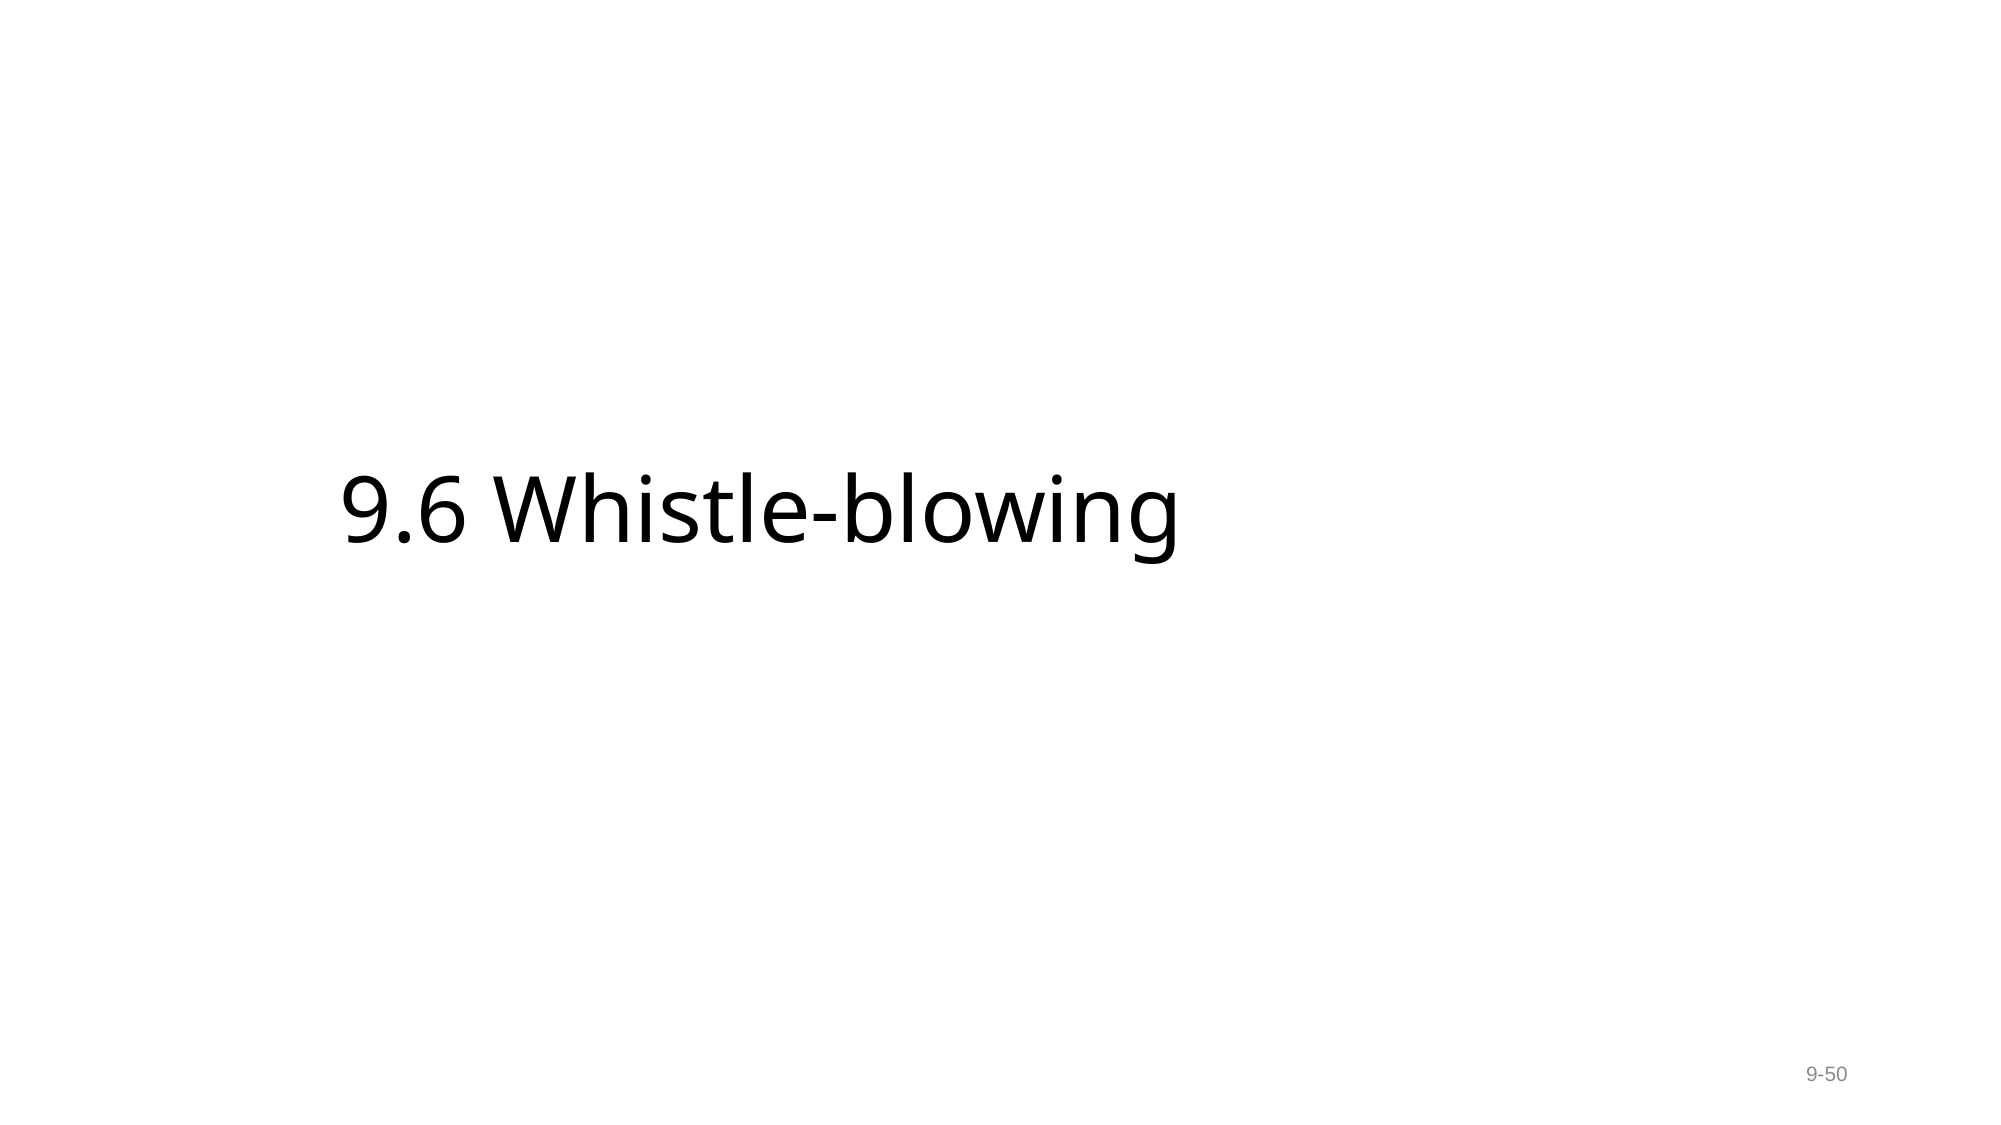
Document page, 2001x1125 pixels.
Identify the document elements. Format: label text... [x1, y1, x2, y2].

slide_number 9-50 [1412, 1042, 1863, 1103]
title 9.6 Whistle-blowing [324, 12, 1688, 1013]
